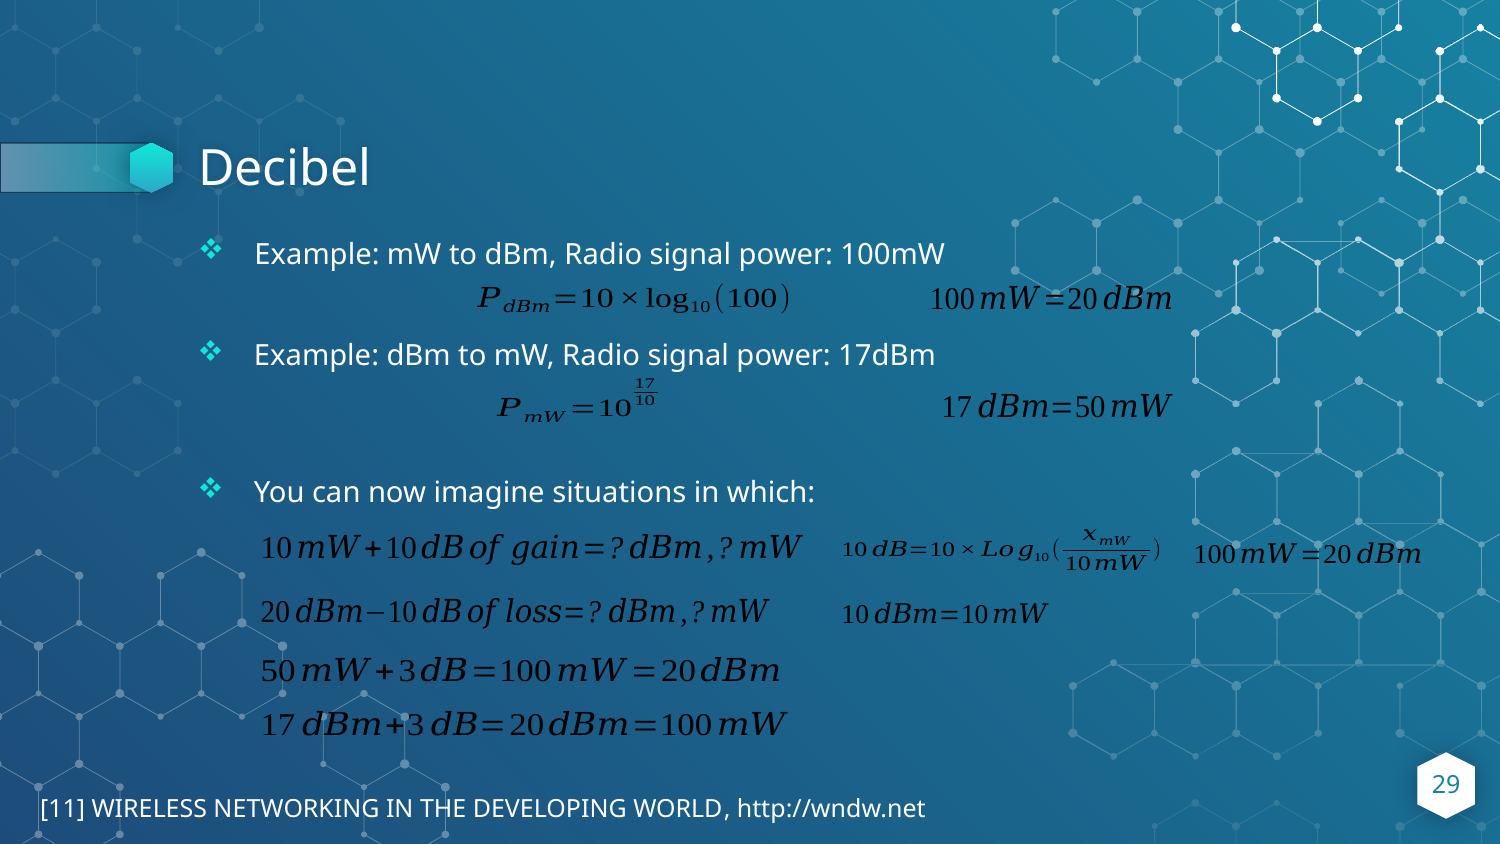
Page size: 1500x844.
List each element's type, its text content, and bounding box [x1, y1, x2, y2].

text_box Example: dBm to mW, Radio signal power: 17dBm [197, 319, 1447, 389]
text_box [11] WIRELESS NETWORKING IN THE DEVELOPING WORLD, http://wndw.net [25, 785, 1242, 831]
slide_number 29 [1417, 752, 1475, 819]
title Decibel [198, 140, 1500, 198]
text_box Example: mW to dBm, Radio signal power: 100mW [198, 217, 1447, 288]
text_box You can now imagine situations in which: [197, 456, 1447, 526]
